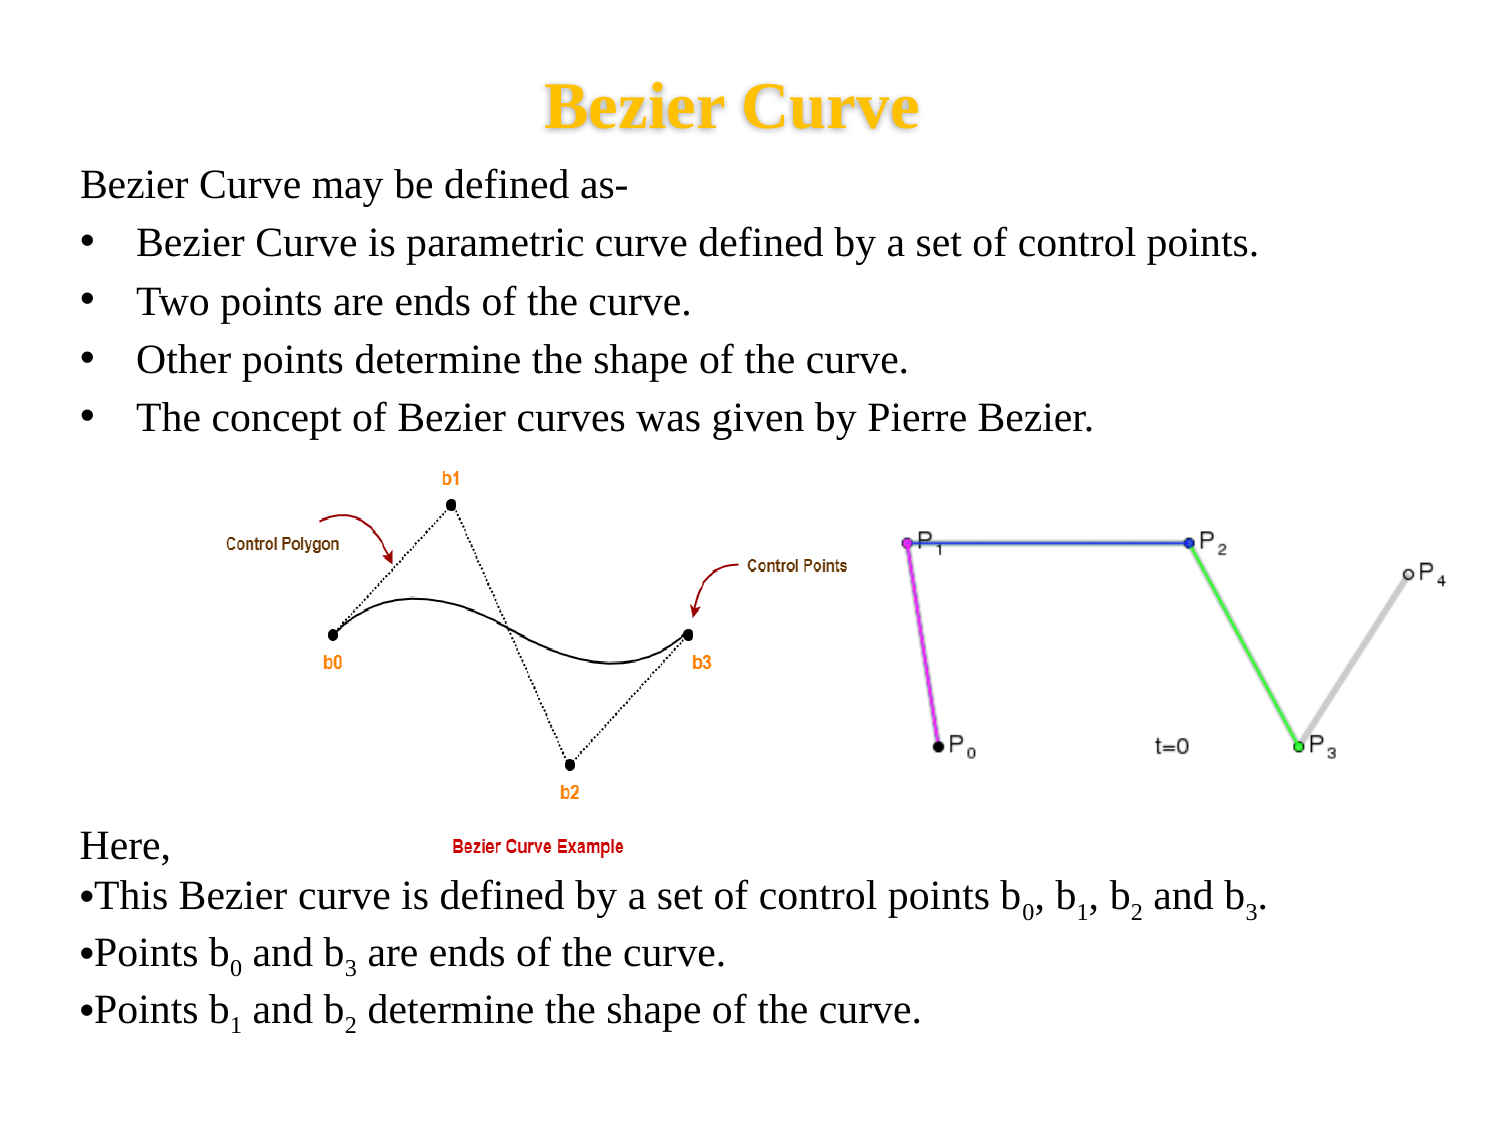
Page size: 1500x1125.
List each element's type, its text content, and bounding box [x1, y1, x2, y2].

picture [218, 467, 857, 858]
picture [891, 526, 1455, 762]
list Bezier Curve may be defined as- Bezier Curve is parametric curve defined by a set of control points. Two points are ends of the curve. Other points determine the shape of the curve. The concept of Bezier curves was given by Pierre Bezier. [64, 149, 1415, 810]
text_box Here, This Bezier curve is defined by a set of control points b0, b1, b2 and b3. Points b0 and b3 are ends of the curve. Points b1 and b2 determine the shape of the curve. [64, 810, 1424, 1046]
title Bezier Curve [407, 54, 1058, 149]
